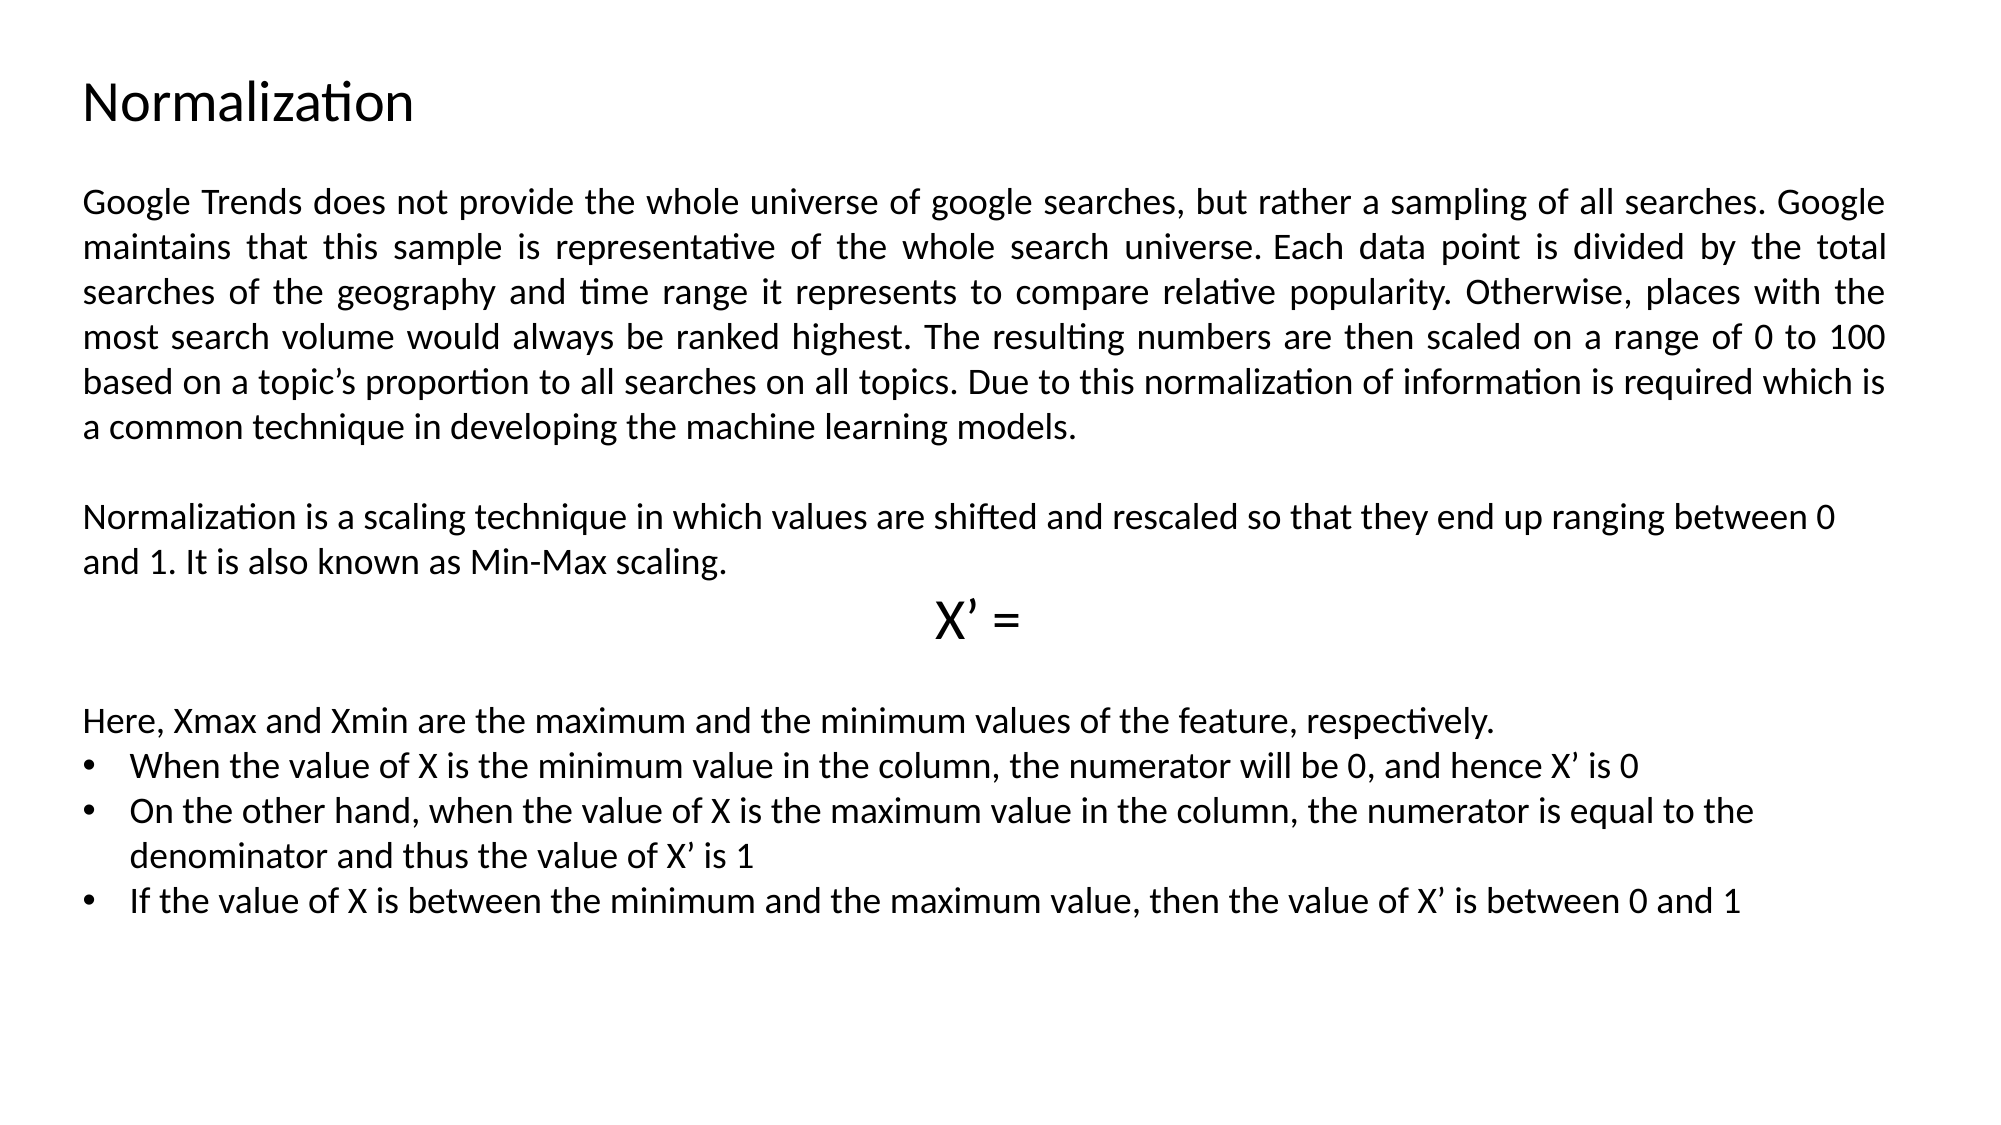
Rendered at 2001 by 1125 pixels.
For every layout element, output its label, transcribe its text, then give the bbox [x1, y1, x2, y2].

text_box Normalization [67, 55, 1903, 141]
